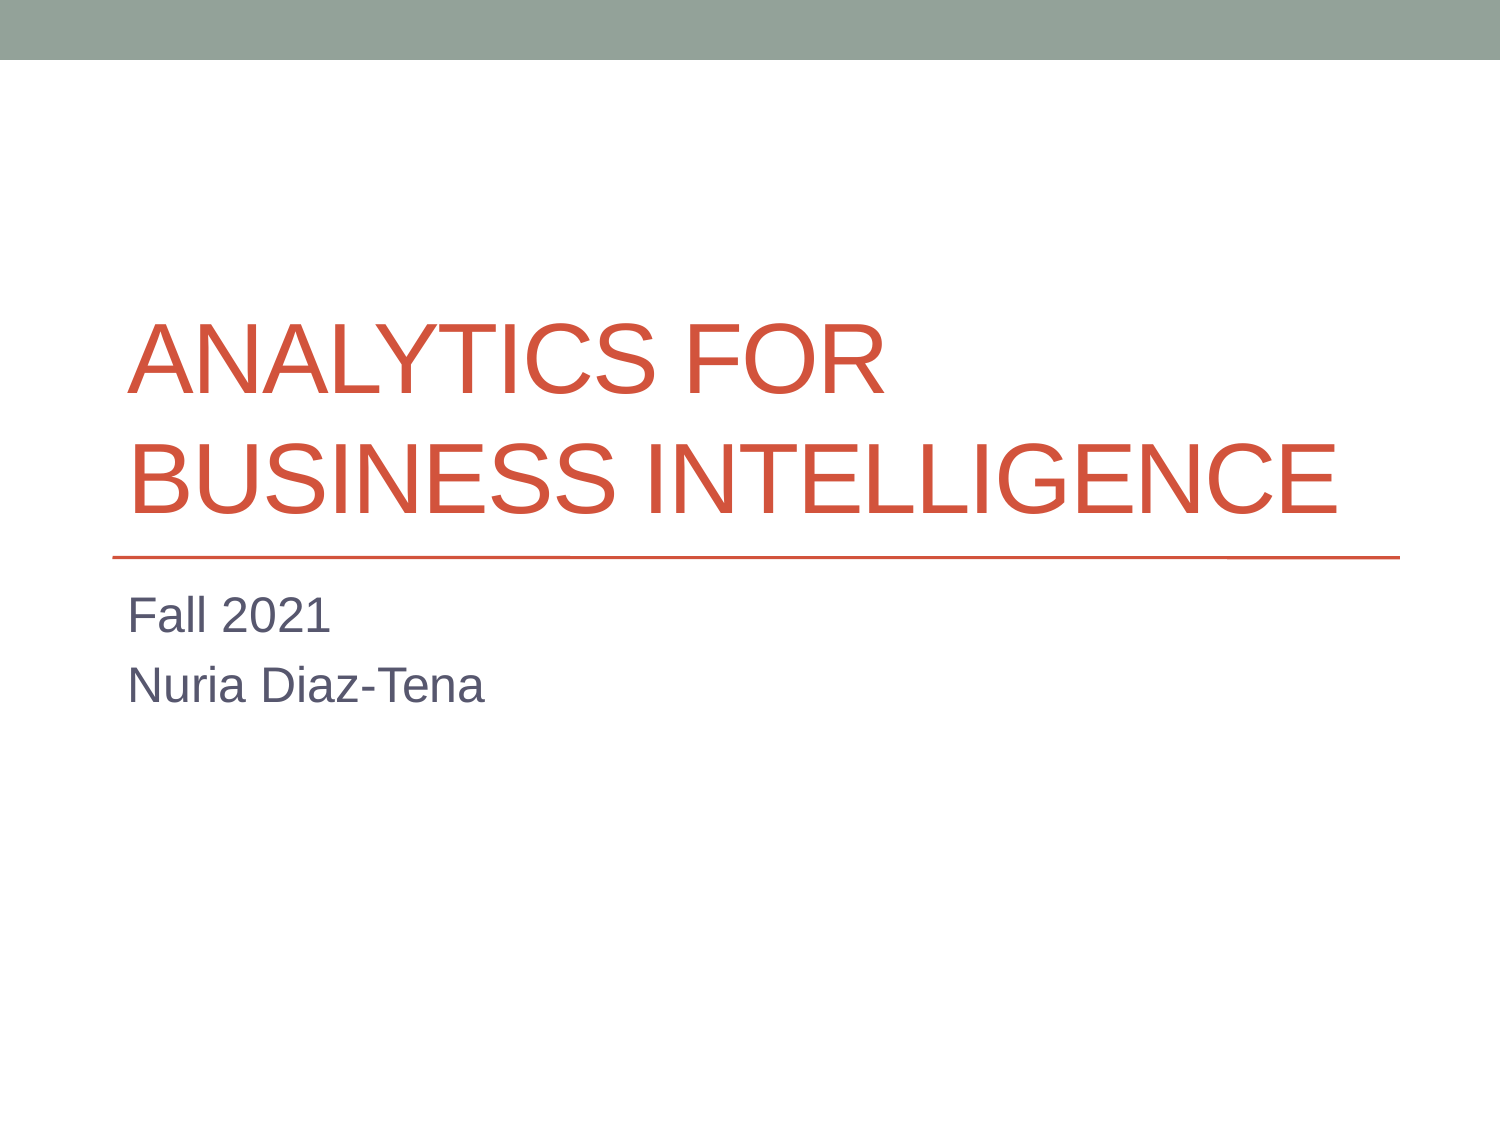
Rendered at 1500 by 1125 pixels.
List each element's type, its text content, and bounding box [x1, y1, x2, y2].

subtitle Fall 2021 Nuria Diaz-Tena [112, 575, 1163, 863]
title Analytics FOR BUSINESS Intelligence [112, 224, 1400, 542]
